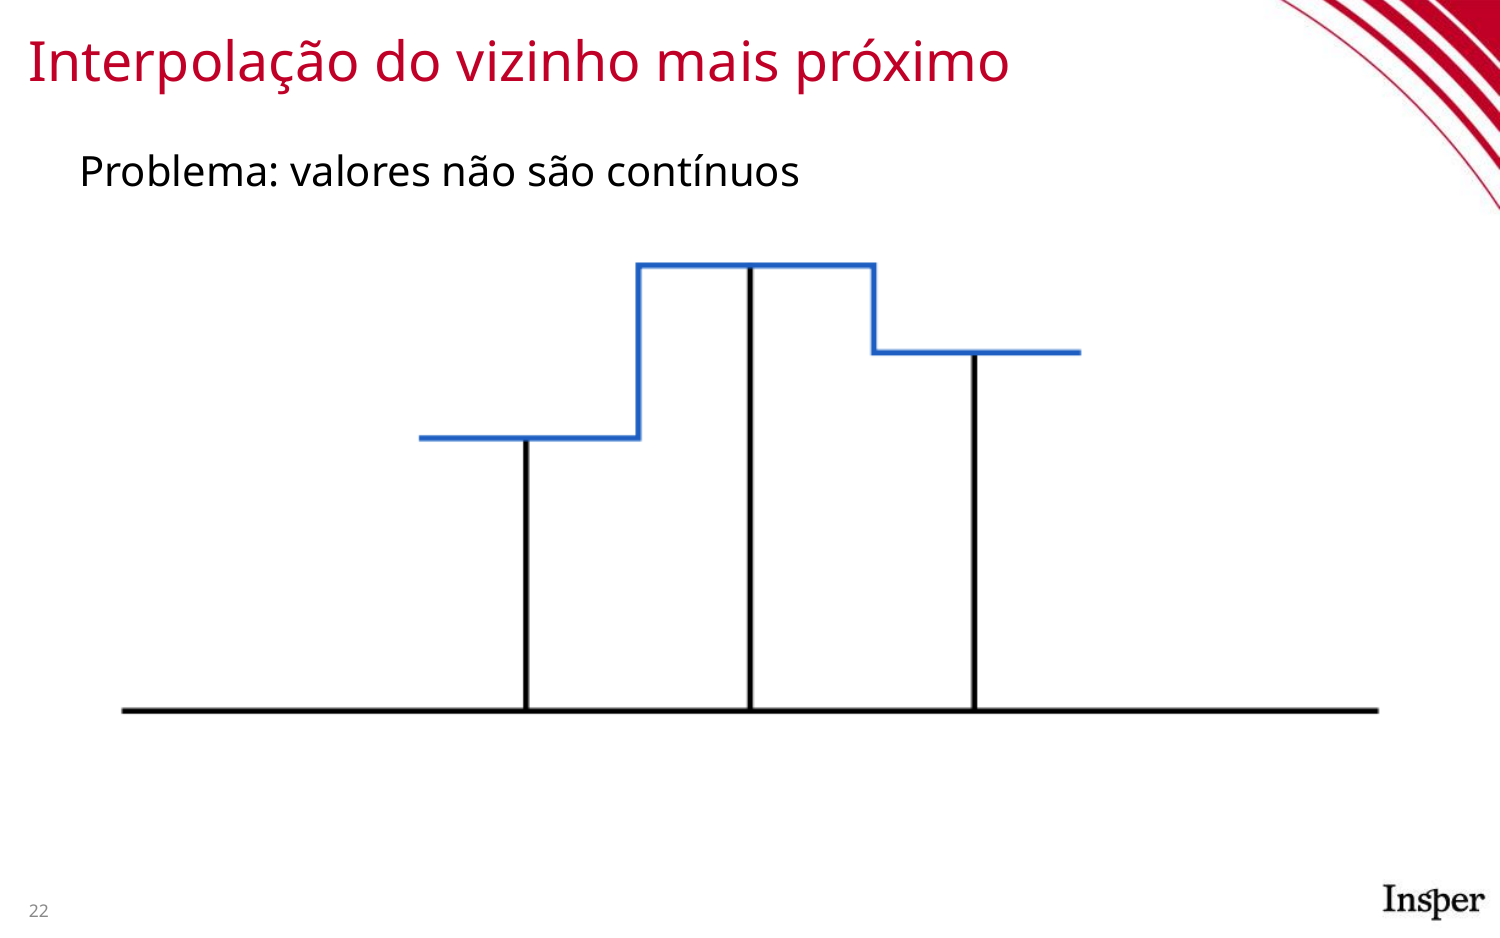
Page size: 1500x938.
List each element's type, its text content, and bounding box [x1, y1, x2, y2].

list Problema: valores não são contínuos [64, 137, 1447, 236]
picture [111, 0, 1500, 938]
title Interpolação do vizinho mais próximo [13, 18, 1397, 104]
slide_number 22 [0, 887, 78, 938]
